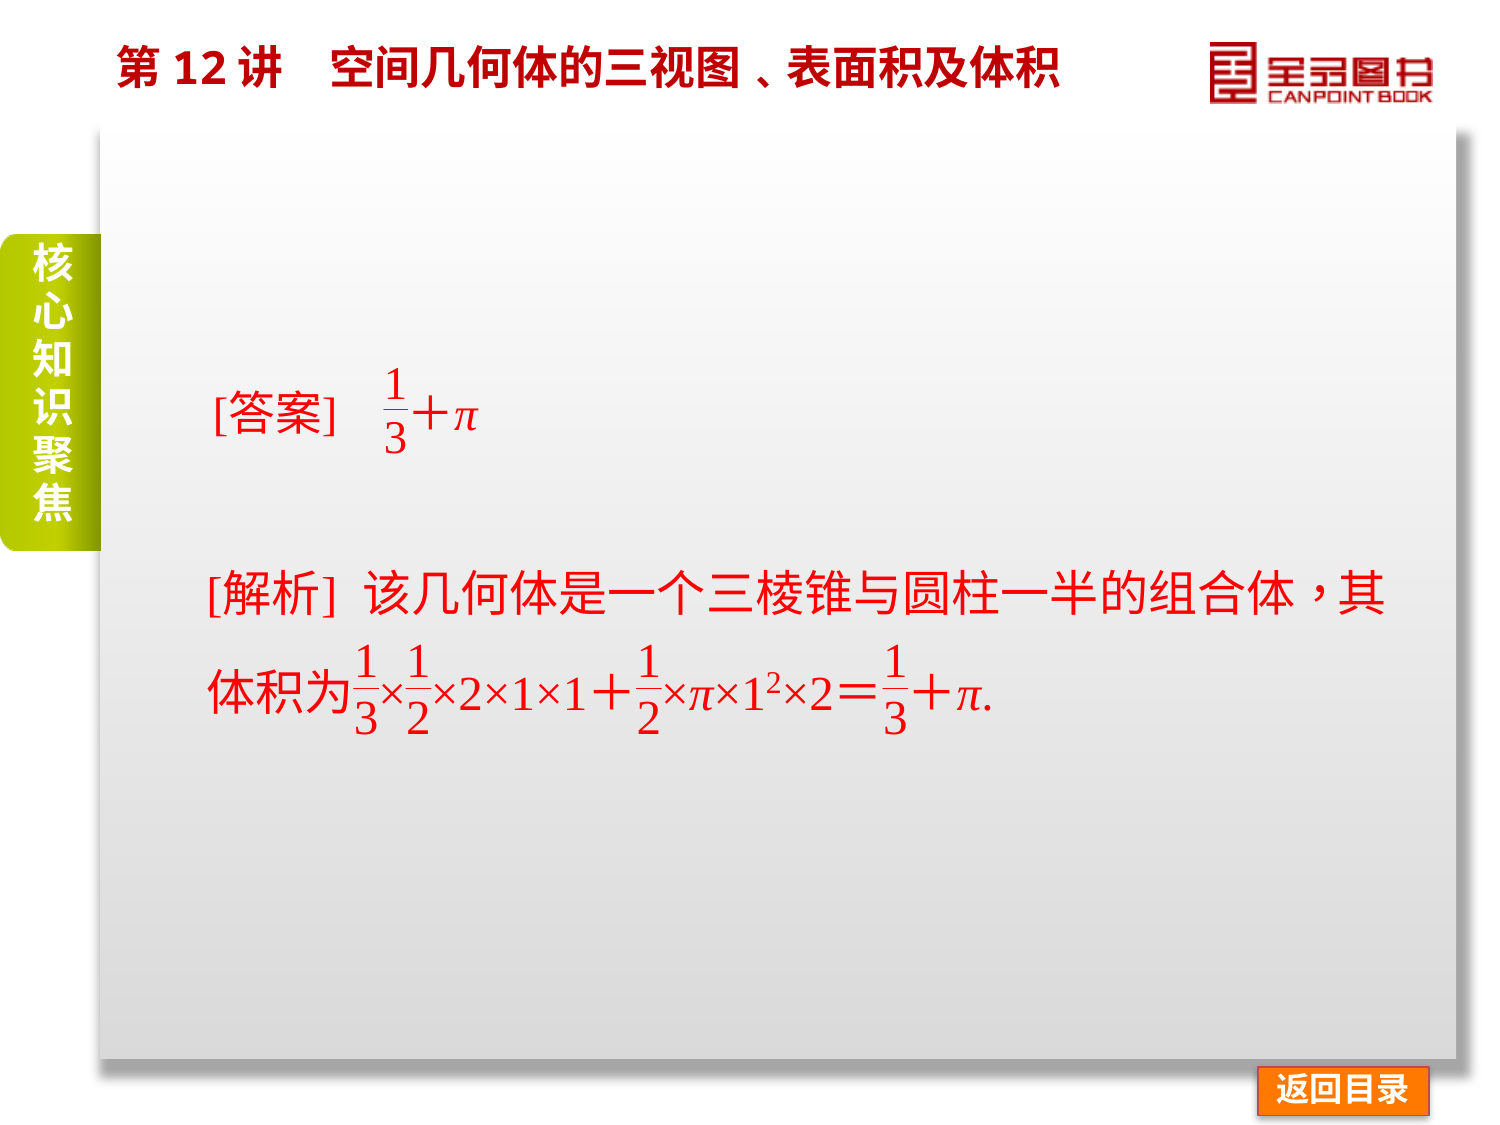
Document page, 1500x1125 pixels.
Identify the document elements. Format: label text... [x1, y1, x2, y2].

picture [0, 233, 101, 551]
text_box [206, 562, 1388, 1006]
title 第12讲 空间几何体的三视图﹑表面积及体积 [100, 27, 1199, 106]
picture [1210, 42, 1433, 104]
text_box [165, 349, 619, 472]
text_box 返回目录 [1257, 1066, 1430, 1116]
